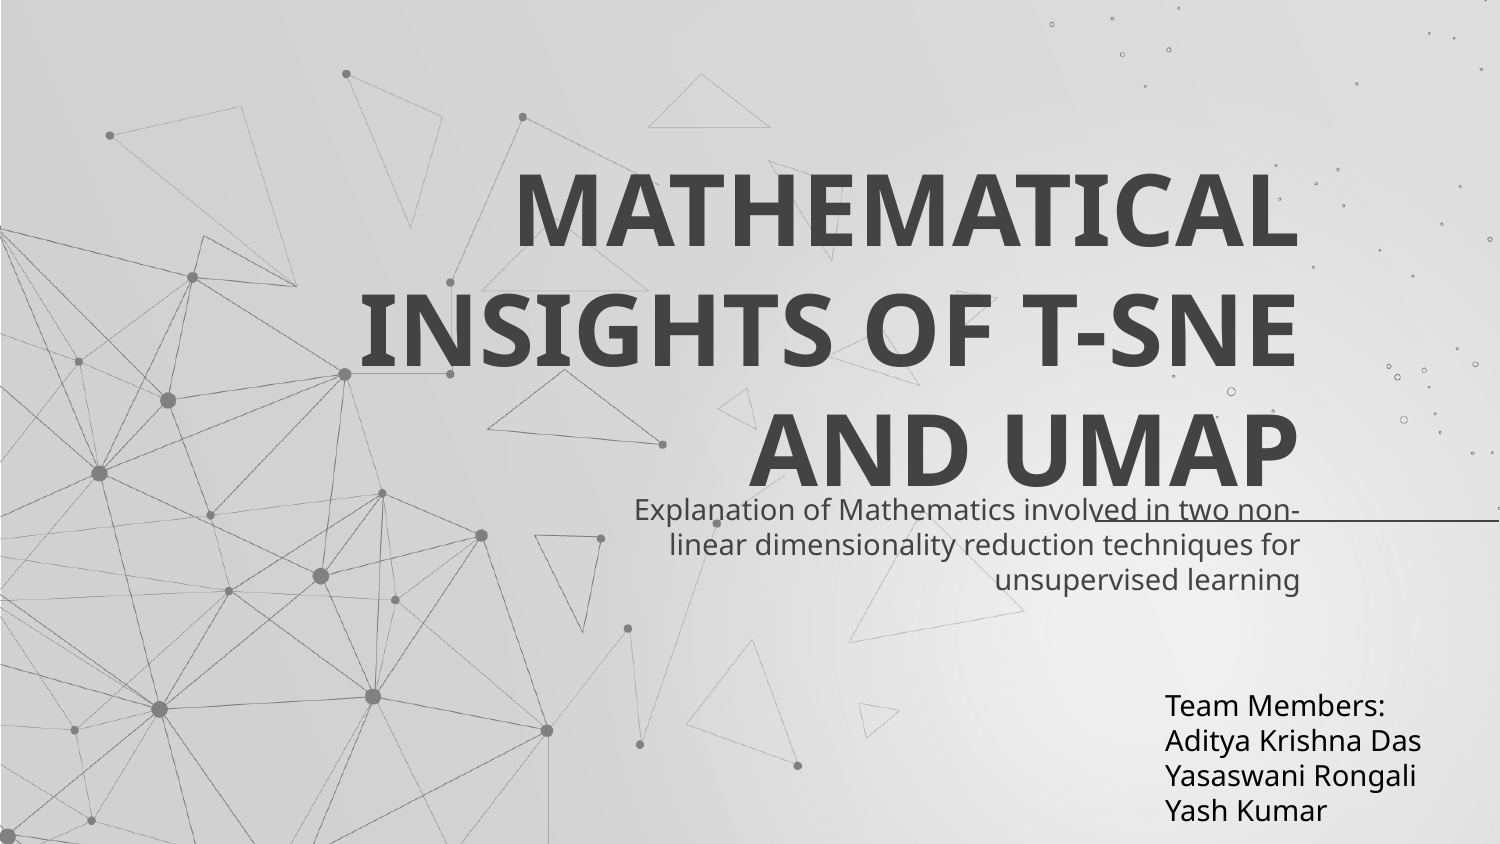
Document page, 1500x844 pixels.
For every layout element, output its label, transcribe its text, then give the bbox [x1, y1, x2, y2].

text_box Team Members: Aditya Krishna Das Yasaswani Rongali Yash Kumar [1150, 671, 1500, 842]
subtitle Explanation of Mathematics involved in two non-linear dimensionality reduction techniques for unsupervised learning [541, 493, 1317, 612]
title MATHEMATICAL INSIGHTS OF T-SNE AND UMAP [186, 228, 1317, 521]
picture [0, 0, 1500, 844]
